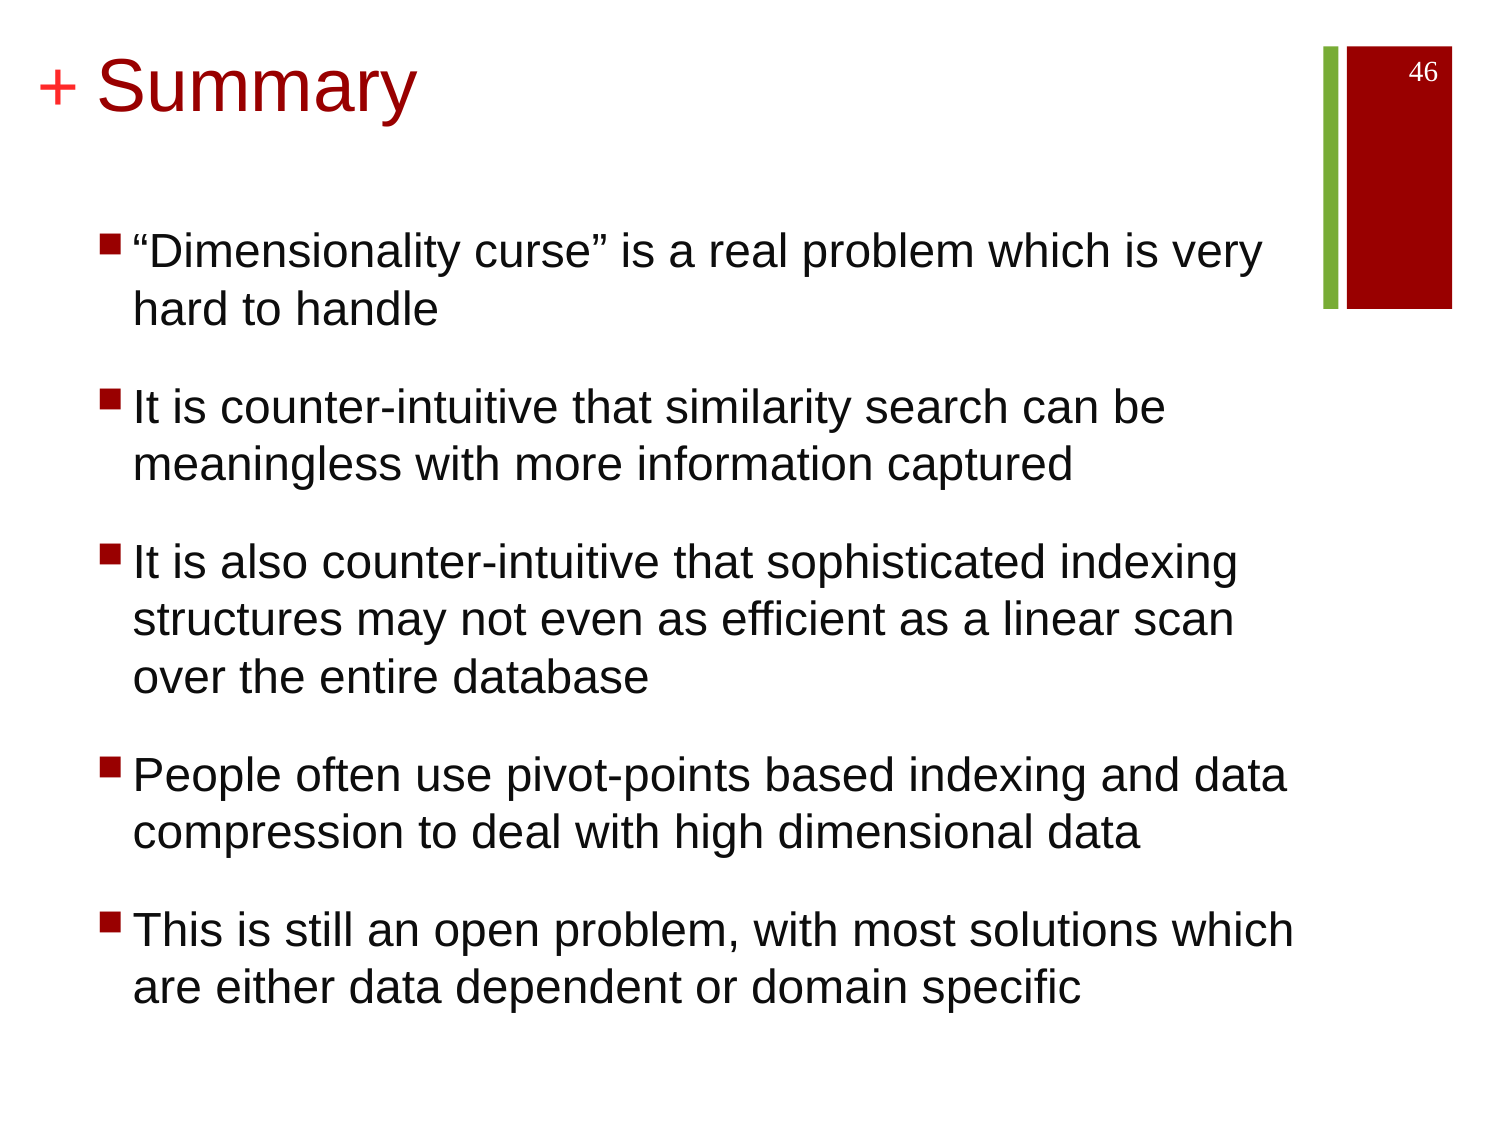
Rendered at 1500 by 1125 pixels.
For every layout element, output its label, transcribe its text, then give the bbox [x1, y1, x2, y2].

slide_number 46 [1362, 39, 1454, 100]
title Summary [81, 29, 1322, 212]
list “Dimensionality curse” is a real problem which is very hard to handle It is counter-intuitive that similarity search can be meaningless with more information captured It is also counter-intuitive that sophisticated indexing structures may not even as efficient as a linear scan over the entire database People often use pivot-points based indexing and data compression to deal with high dimensional data This is still an open problem, with most solutions which are either data dependent or domain specific [81, 212, 1322, 1025]
